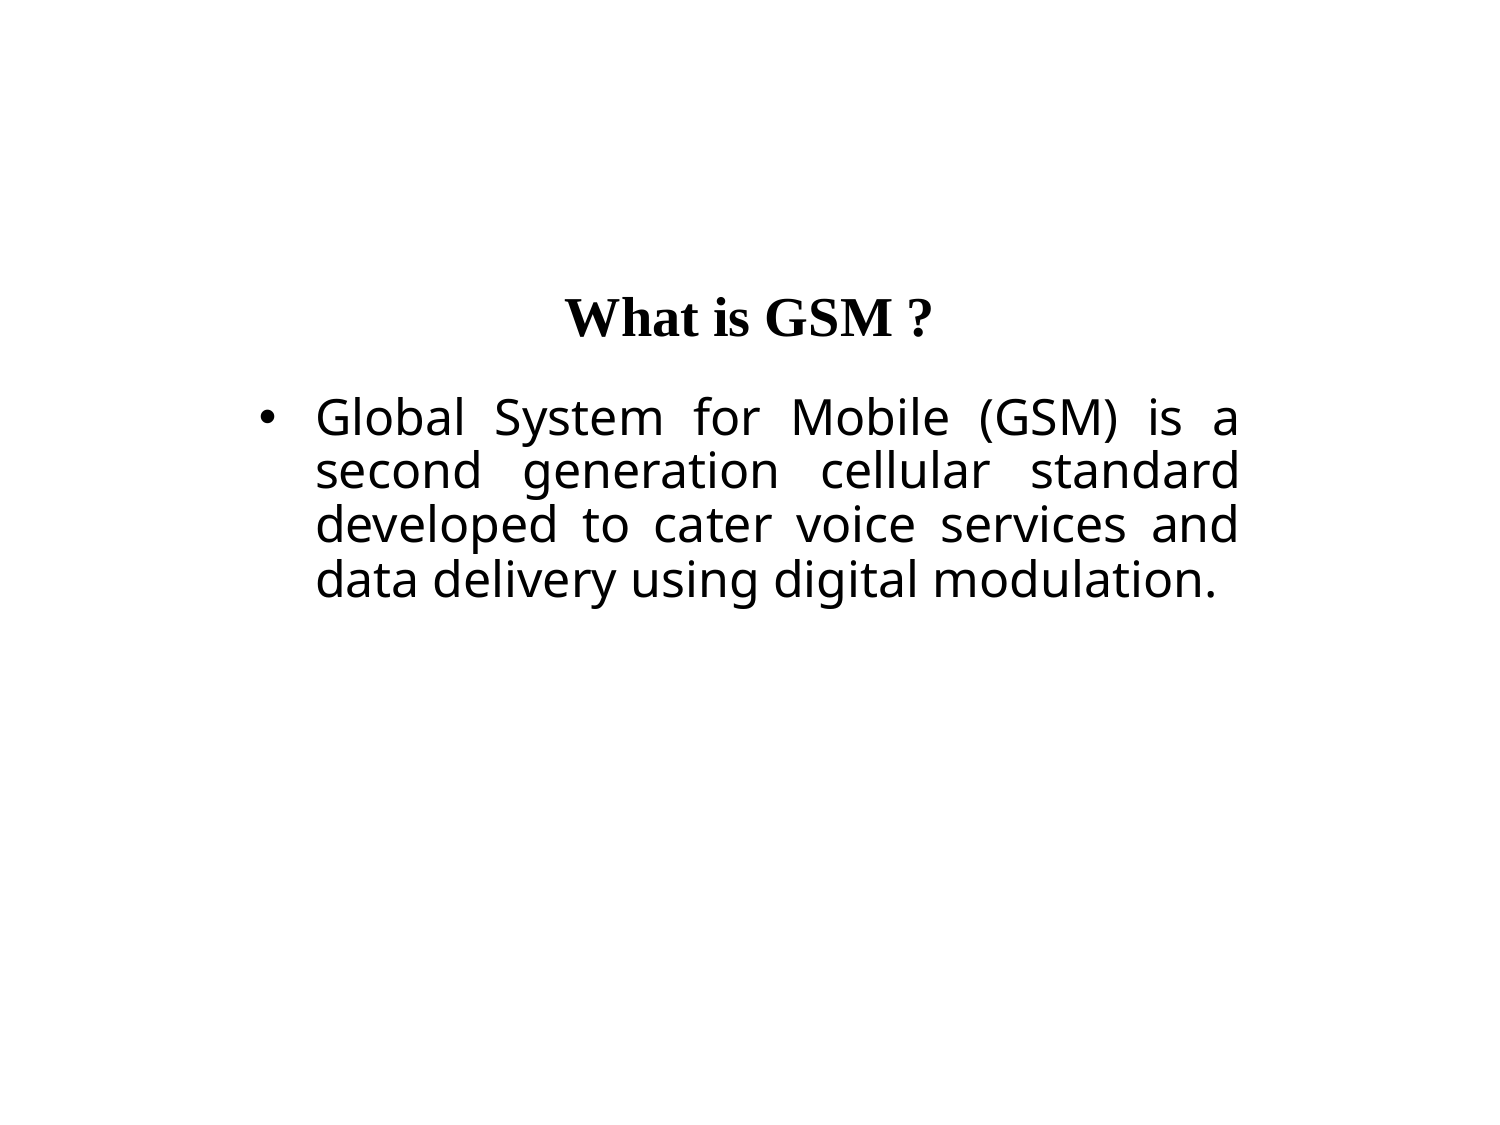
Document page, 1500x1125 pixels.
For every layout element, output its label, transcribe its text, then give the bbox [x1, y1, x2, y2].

subtitle Global System for Mobile (GSM) is a second generation cellular standard developed to cater voice services and data delivery using digital modulation. [243, 384, 1257, 704]
title What is GSM ? [271, 215, 1229, 357]
